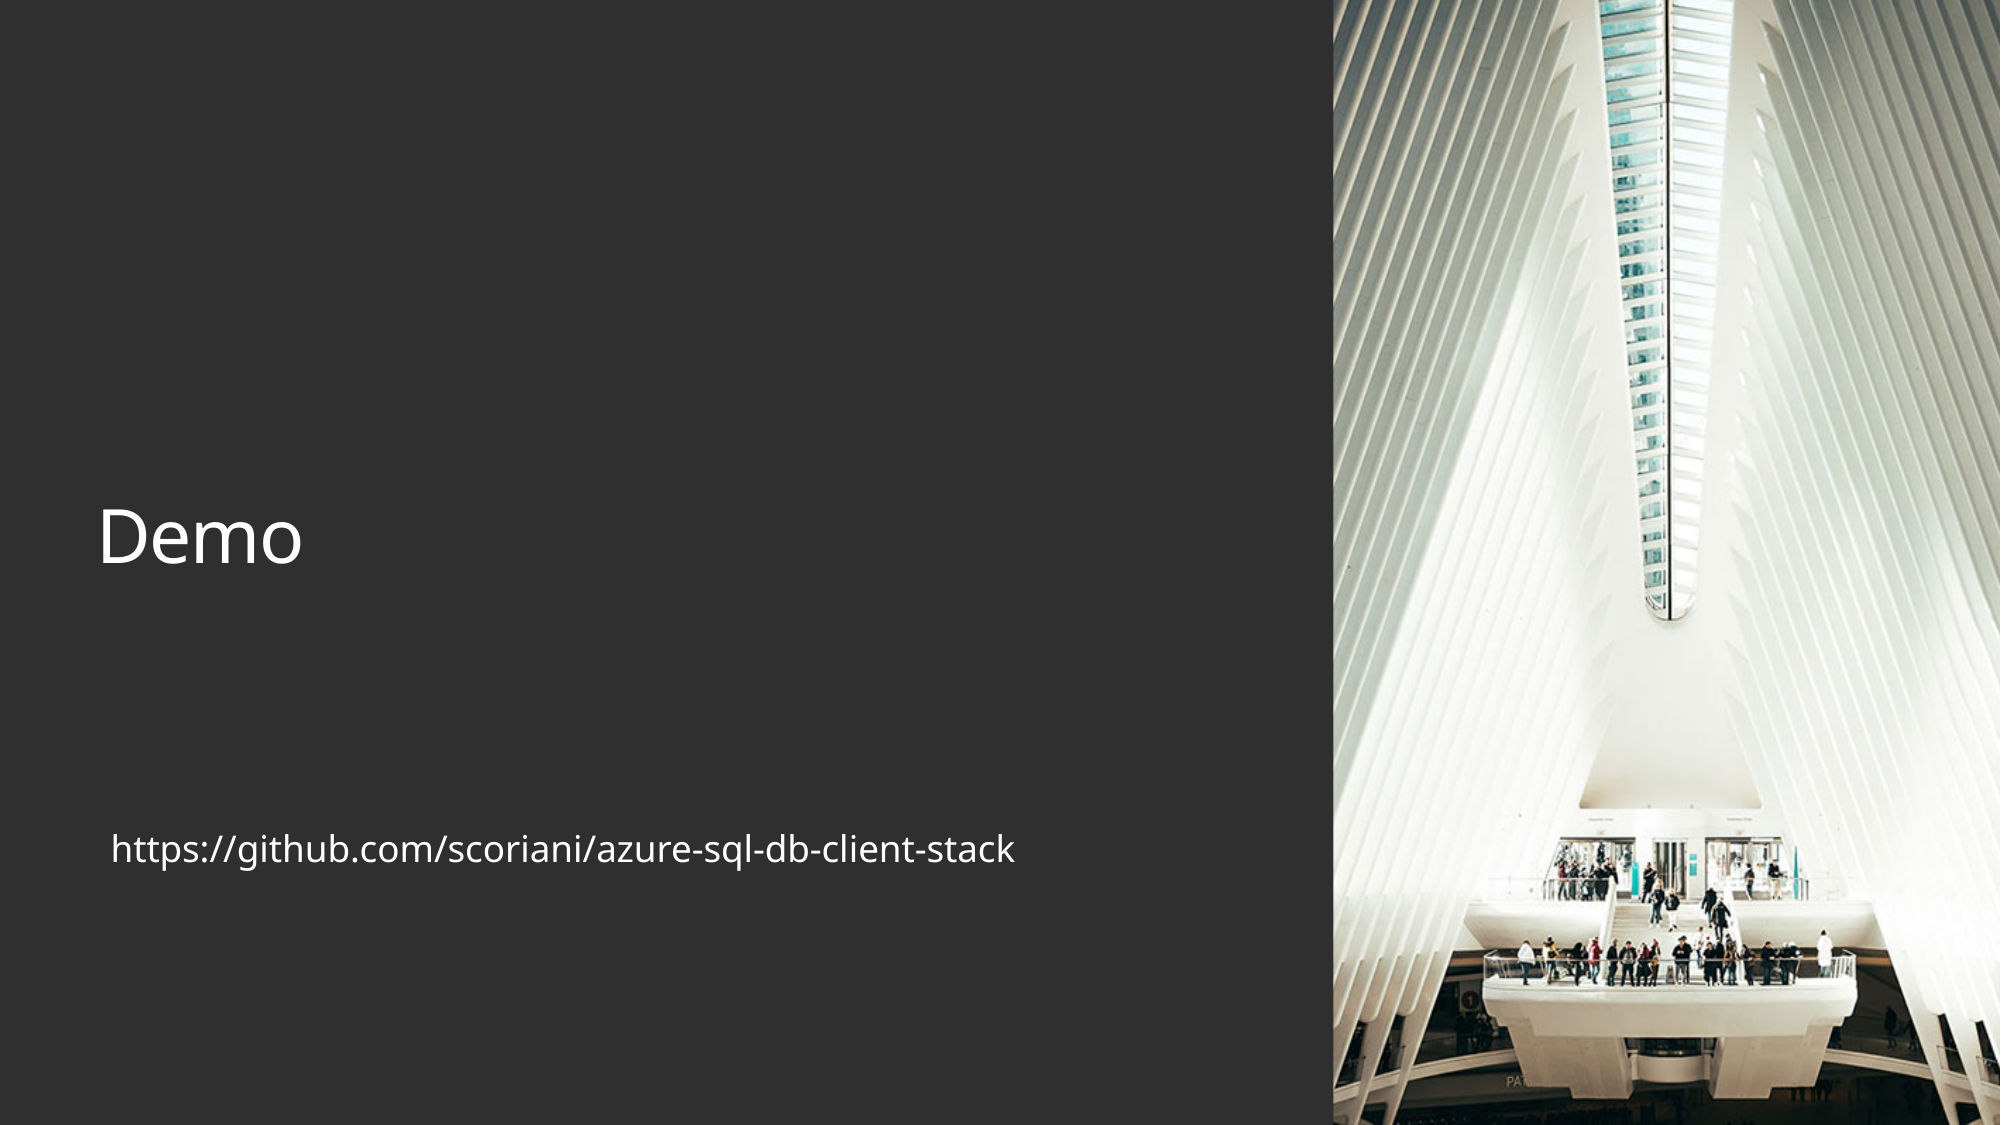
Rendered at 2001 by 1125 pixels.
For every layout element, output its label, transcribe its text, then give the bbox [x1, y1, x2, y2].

picture [1333, 0, 2000, 1125]
title Demo [96, 497, 1208, 580]
text_box https://github.com/scoriani/azure-sql-db-client-stack [95, 817, 1202, 877]
